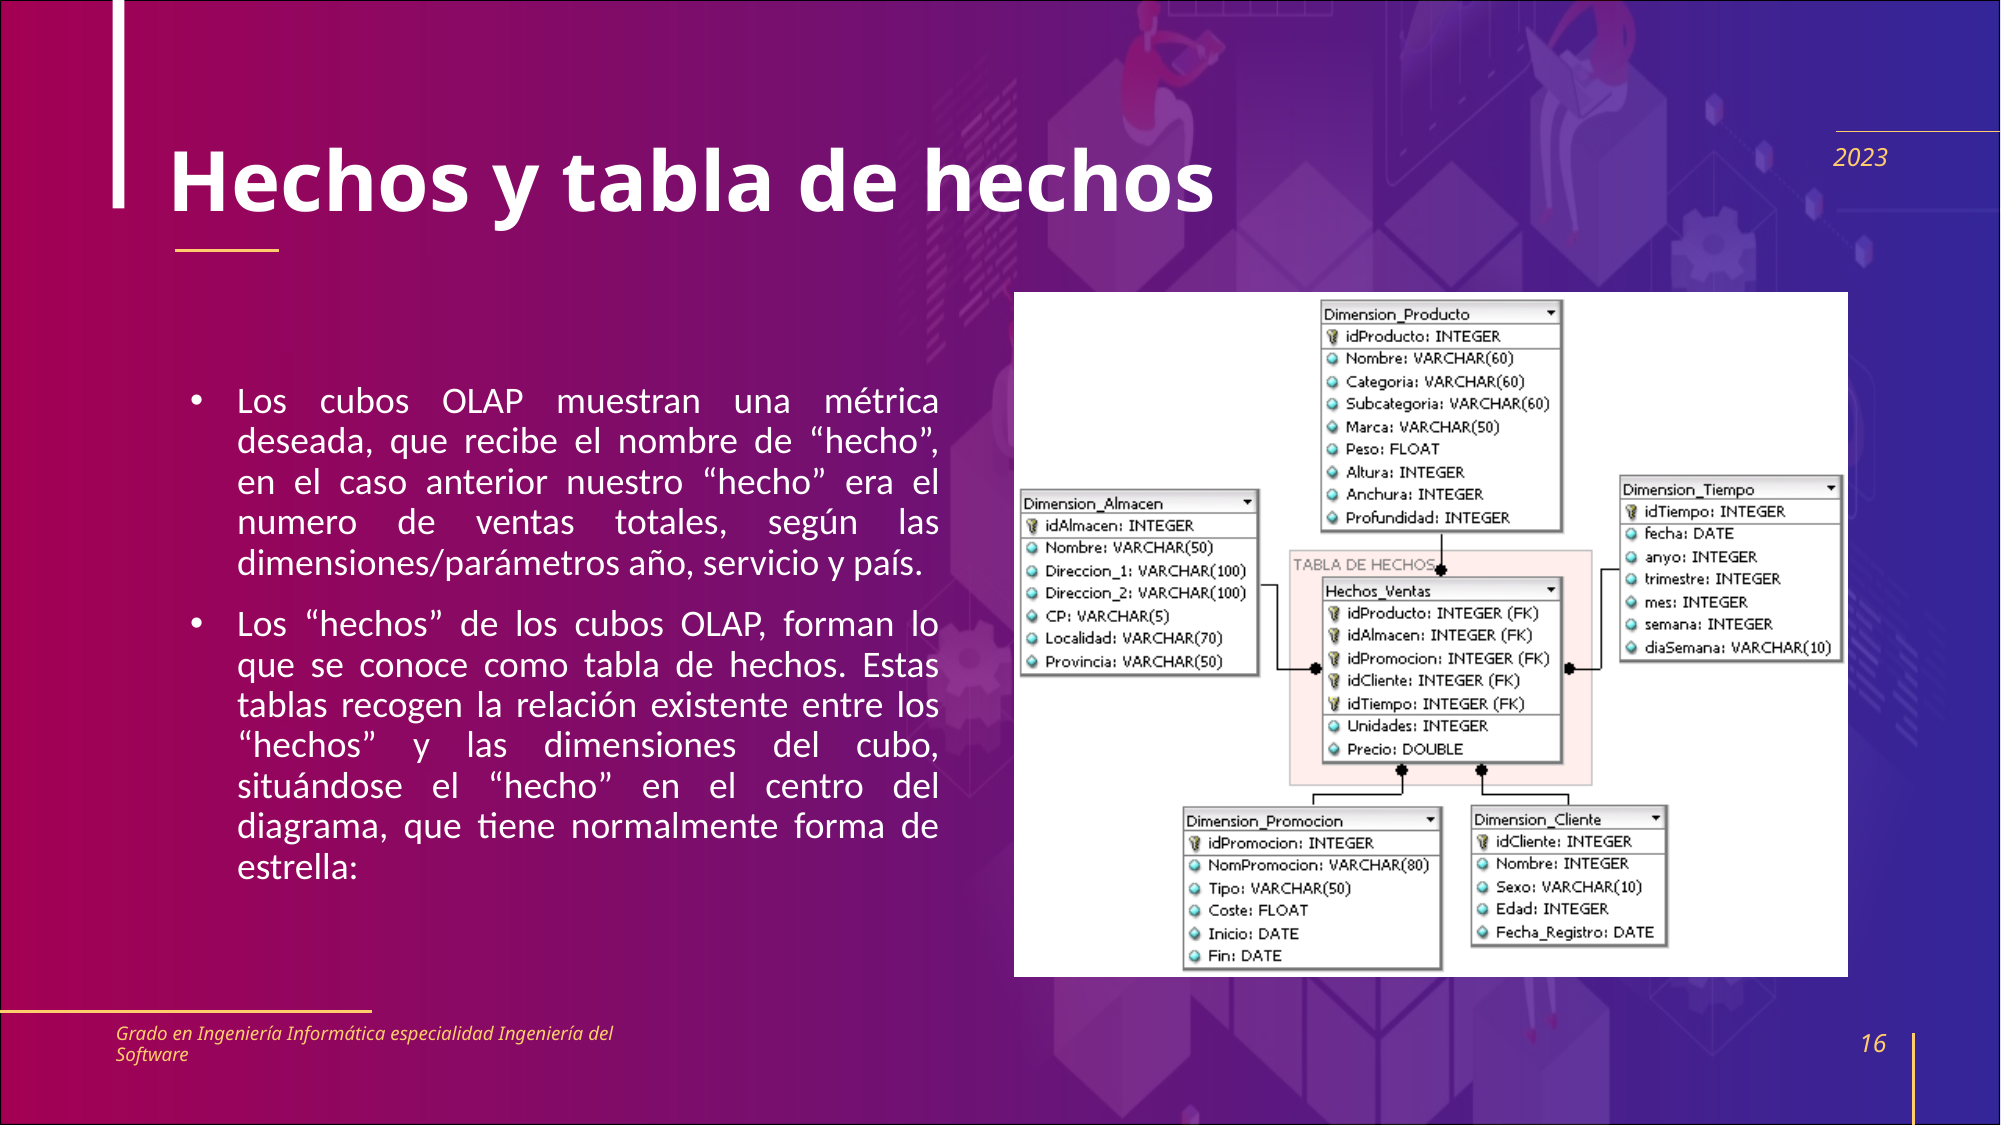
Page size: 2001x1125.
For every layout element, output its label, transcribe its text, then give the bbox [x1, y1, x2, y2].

footer Grado en Ingeniería Informática especialidad Ingeniería del Software [100, 1015, 636, 1075]
list Los cubos OLAP muestran una métrica deseada, que recibe el nombre de “hecho”, en el caso anterior nuestro “hecho” era el numero de ventas totales, según las dimensiones/parámetros año, servicio y país. Los “hechos” de los cubos OLAP, forman lo que se conoce como tabla de hechos. Estas tablas recogen la relación existente entre los “hechos” y las dimensiones del cubo, situándose el “hecho” en el centro del diagrama, que tiene normalmente forma de estrella: [175, 373, 956, 985]
list 2023 [1818, 137, 1919, 192]
title Hechos y tabla de hechos [152, 75, 1789, 293]
slide_number 16 [1451, 1015, 1902, 1075]
picture [1014, 292, 1848, 977]
